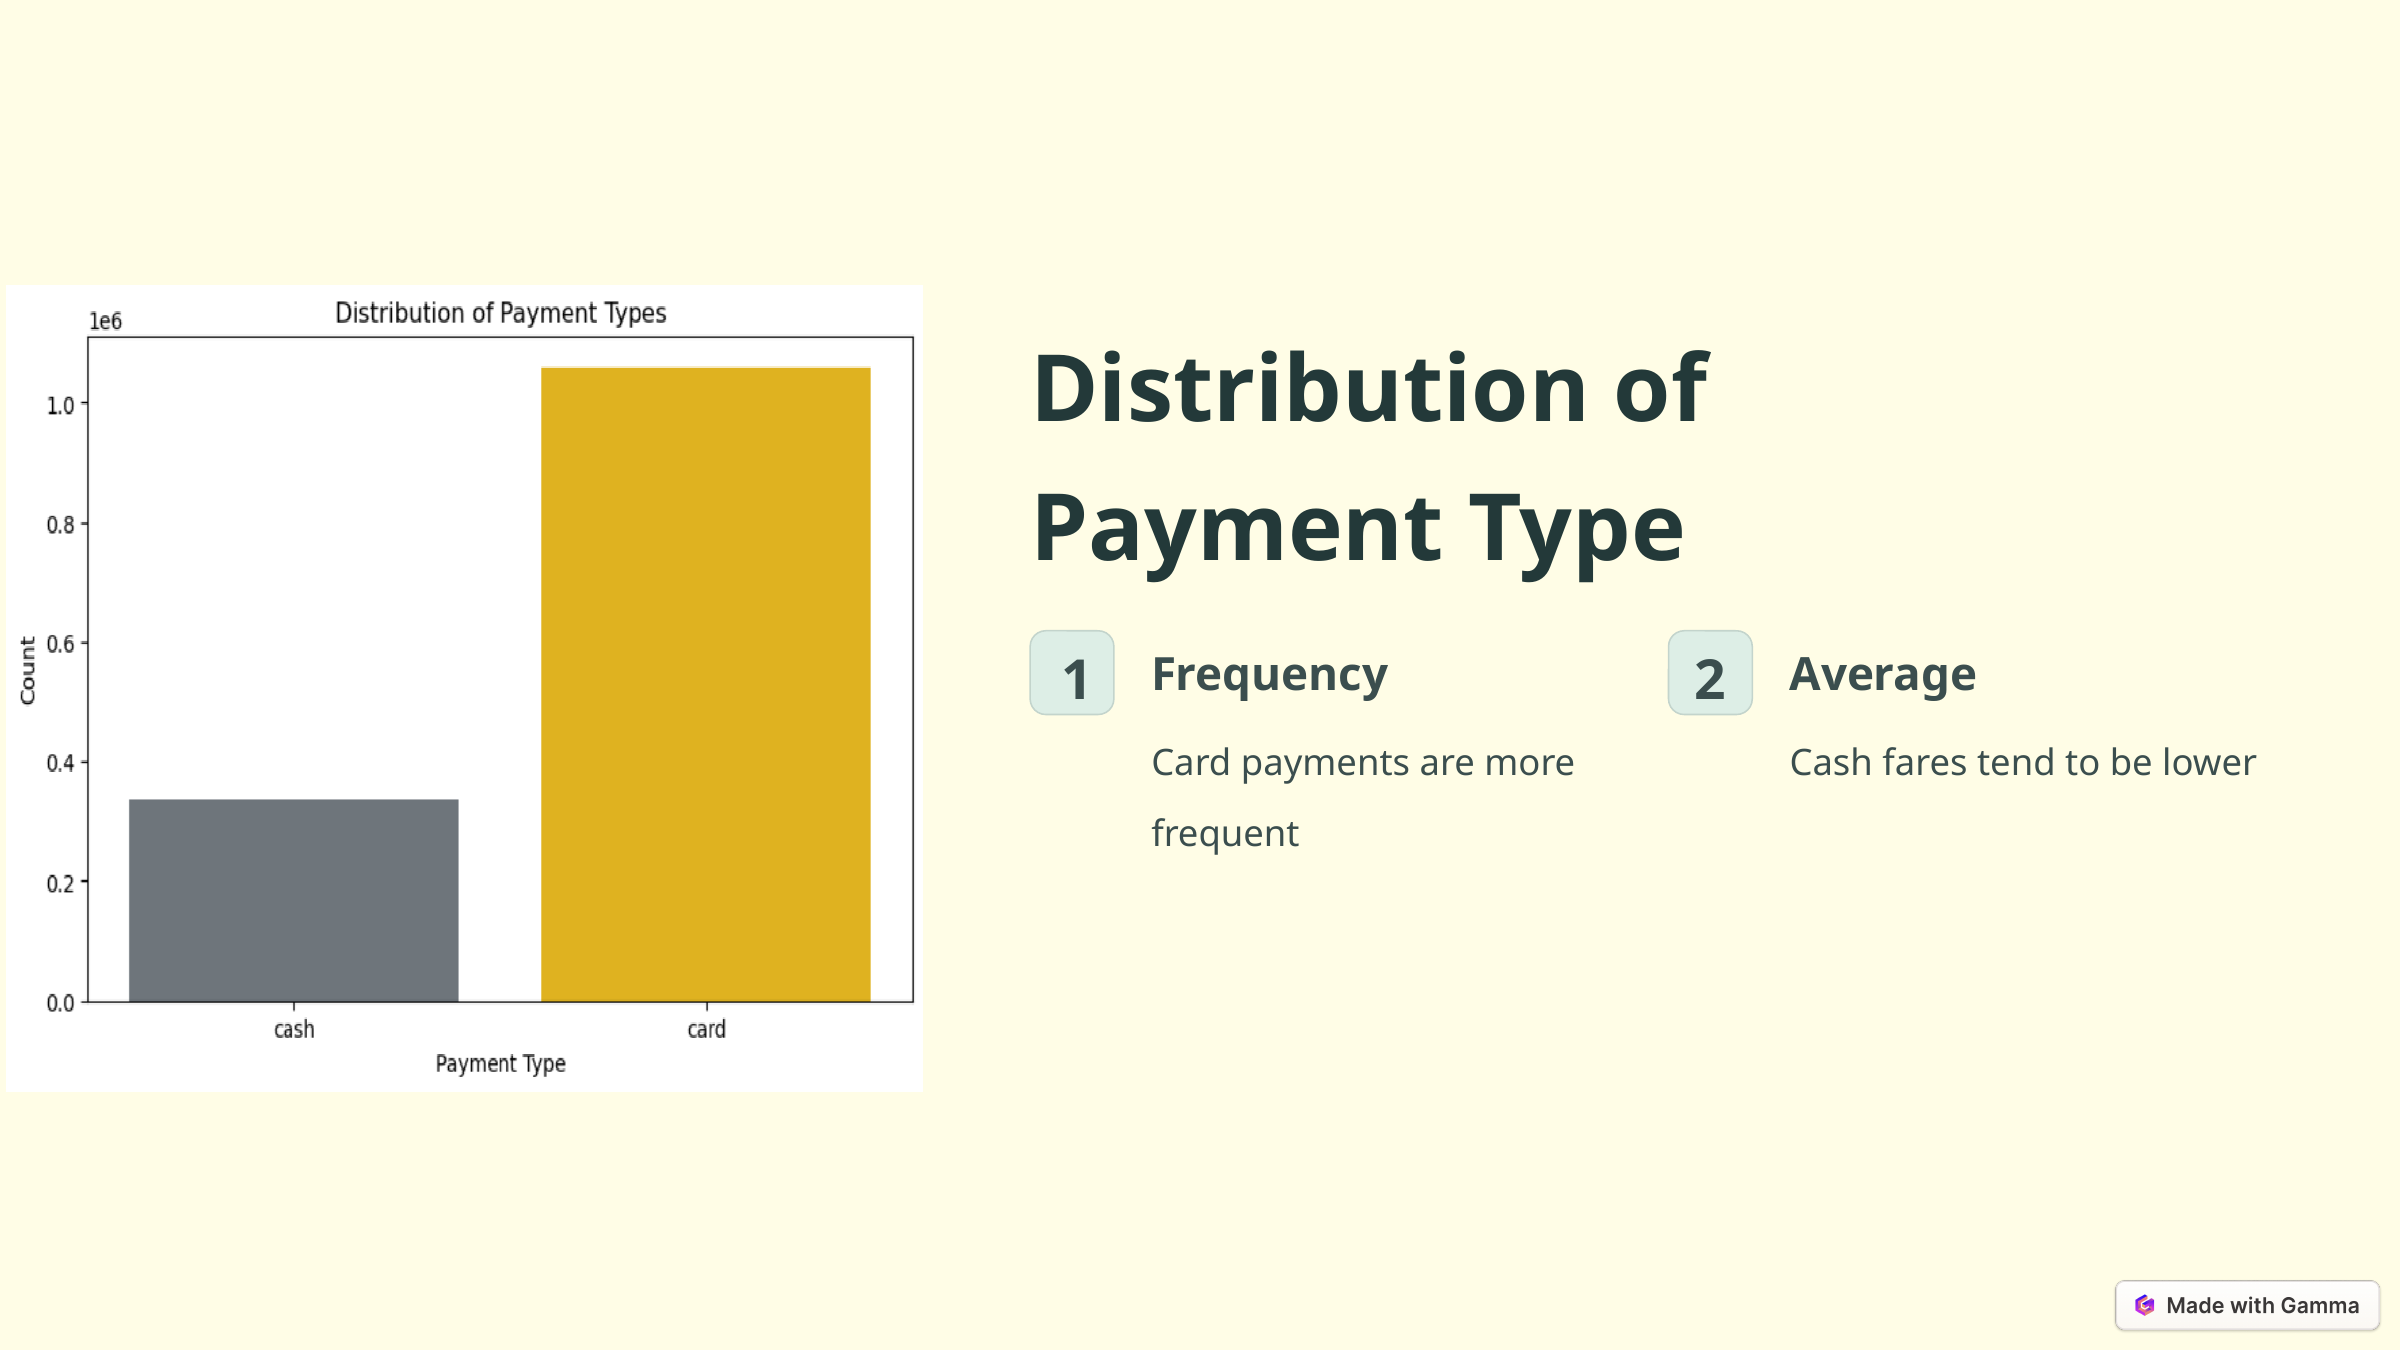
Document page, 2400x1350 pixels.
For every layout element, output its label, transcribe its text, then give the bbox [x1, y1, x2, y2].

text_box Average [1789, 630, 2255, 689]
text_box Distribution of Payment Type [1030, 300, 2270, 534]
text_box Cash fares tend to be lower [1789, 711, 2270, 771]
text_box [1668, 630, 1753, 715]
picture [6, 285, 923, 1092]
picture [2106, 1271, 2389, 1339]
text_box 2 [1692, 644, 1728, 701]
text_box 1 [1061, 644, 1083, 701]
text_box Frequency [1151, 630, 1617, 689]
text_box [1030, 630, 1114, 715]
text_box Card payments are more frequent [1151, 711, 1632, 831]
